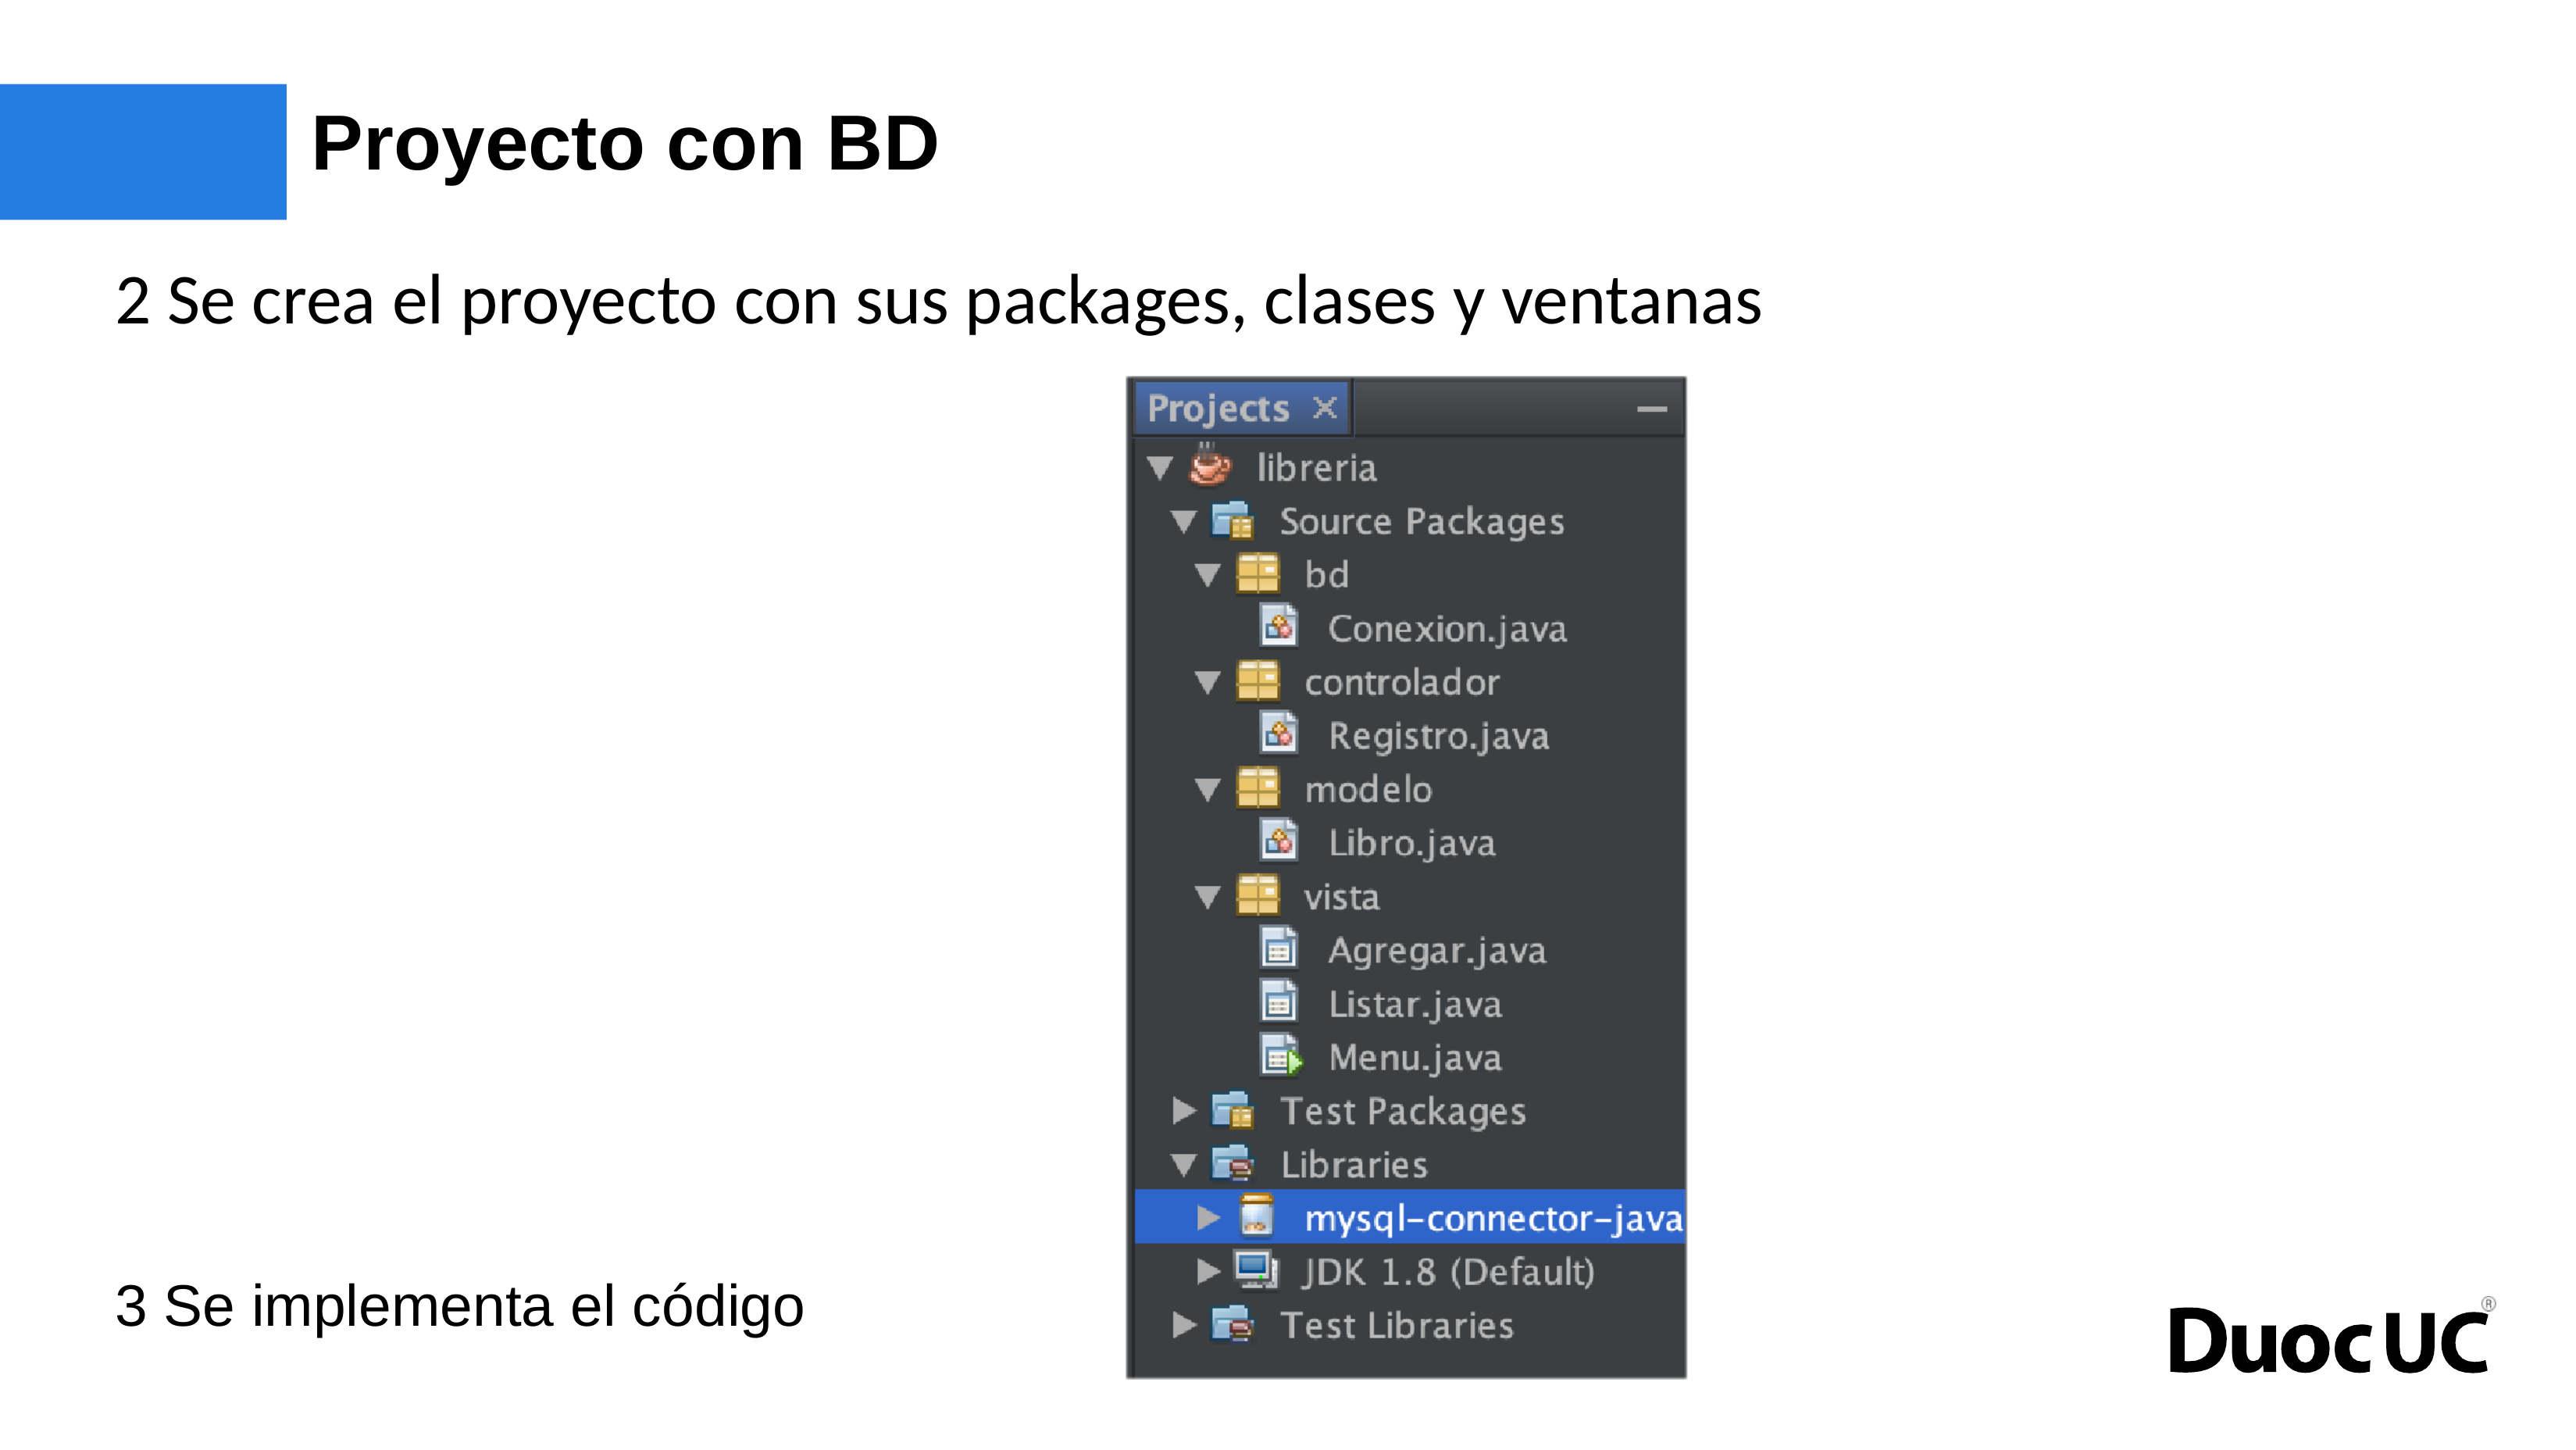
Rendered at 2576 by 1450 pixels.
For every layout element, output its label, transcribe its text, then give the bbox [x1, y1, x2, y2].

picture [2489, 1296, 2496, 1312]
text_box 2 Se crea el proyecto con sus packages, clases y ventanas 3 Se implementa el código [96, 246, 2489, 1358]
picture [1125, 376, 1689, 1380]
title Proyecto con BD [311, 91, 2489, 187]
